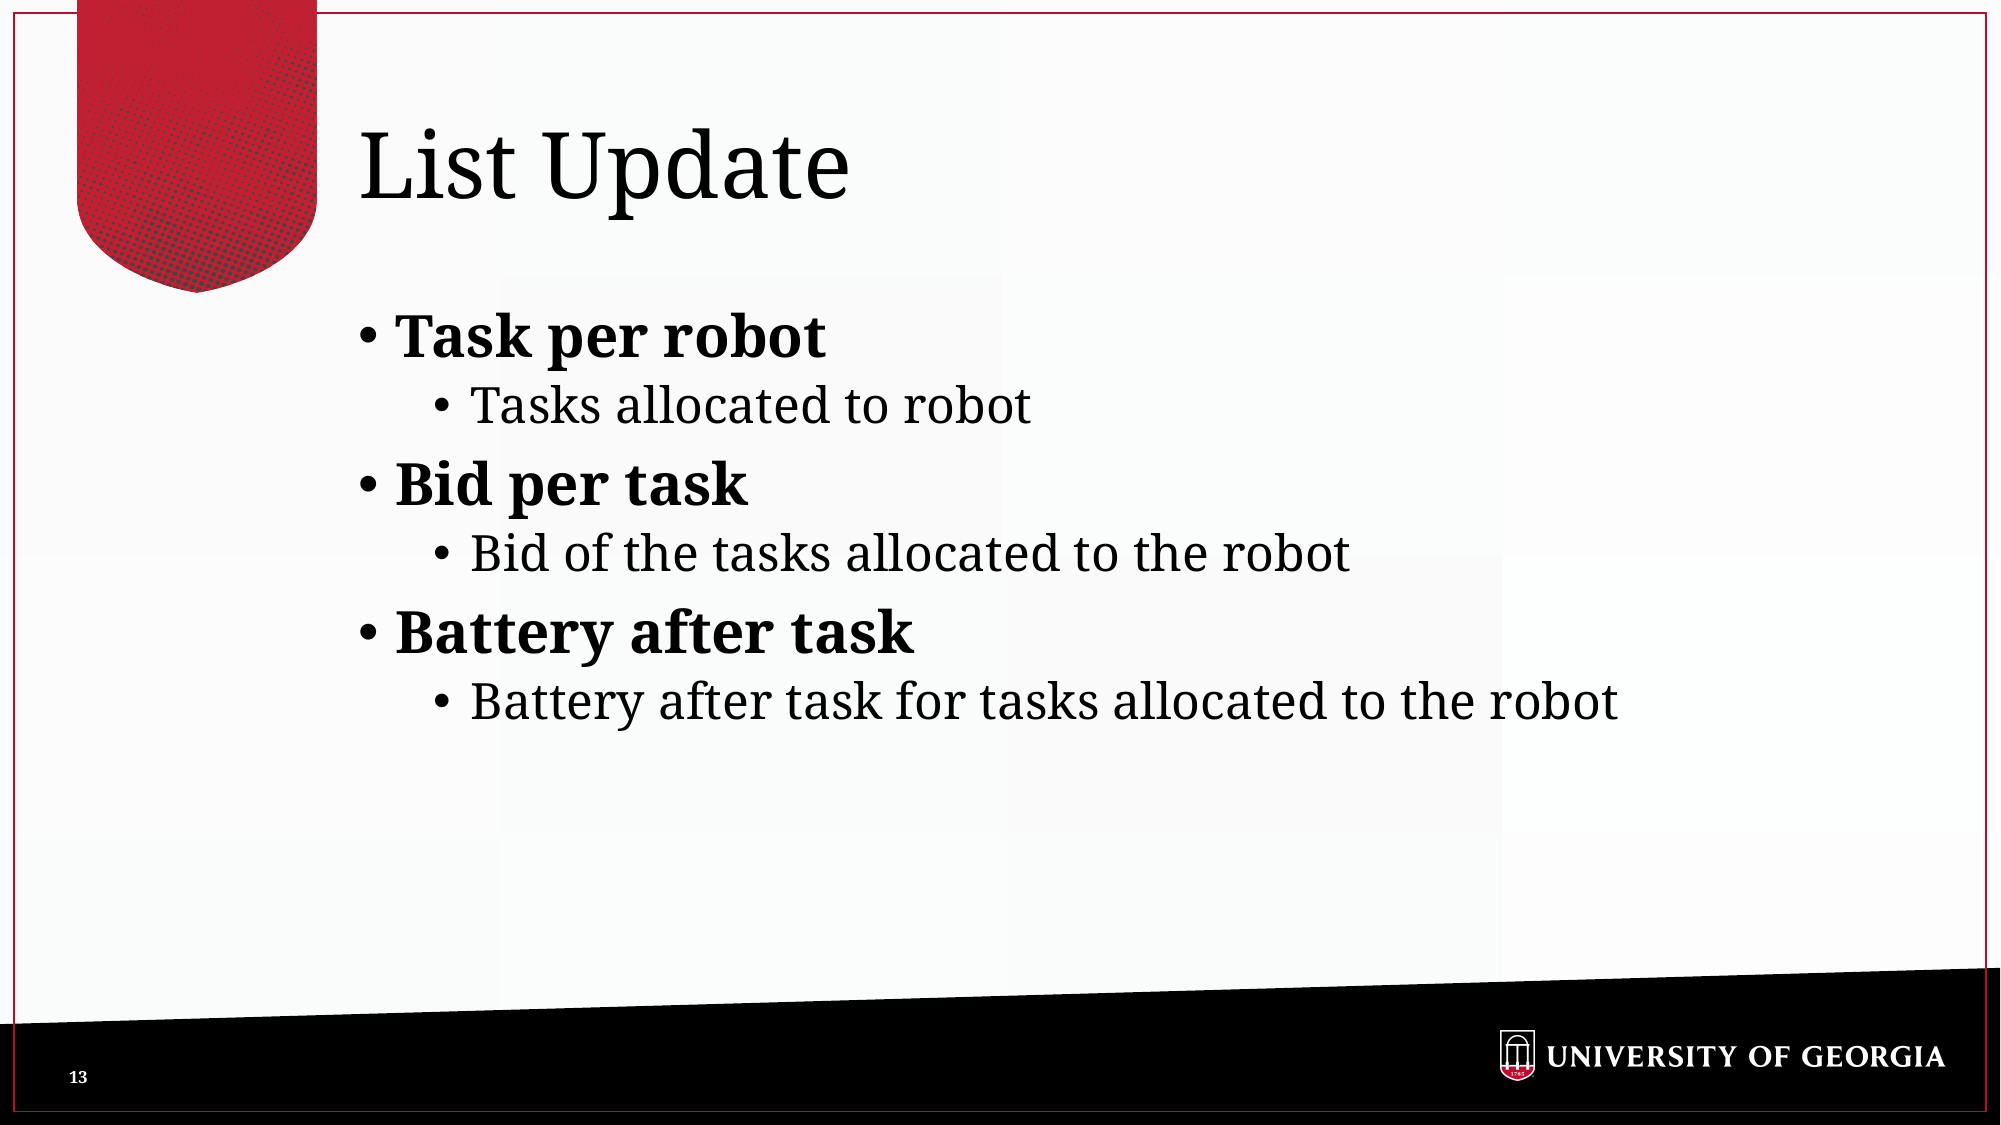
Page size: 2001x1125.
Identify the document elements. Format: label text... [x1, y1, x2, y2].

title List Update [343, 59, 1863, 278]
picture [77, 0, 317, 293]
list Task per robot Tasks allocated to robot Bid per task Bid of the tasks allocated to the robot Battery after task Battery after task for tasks allocated to the robot [343, 299, 1863, 958]
picture [1500, 1030, 1946, 1081]
